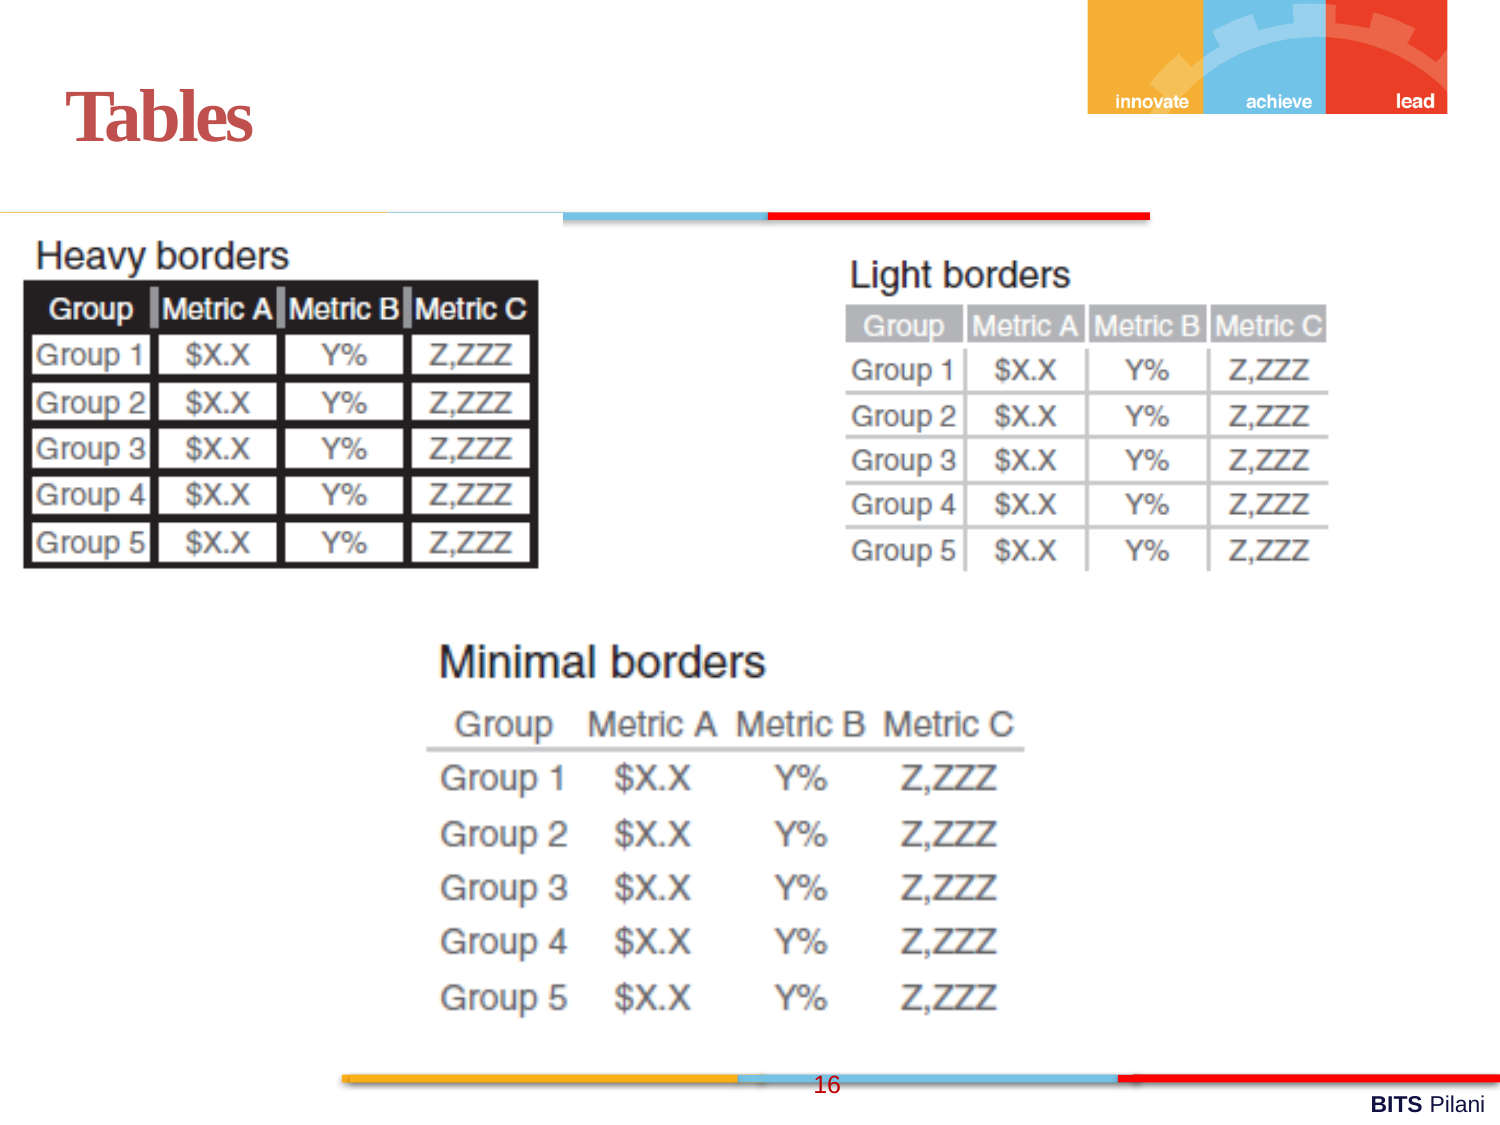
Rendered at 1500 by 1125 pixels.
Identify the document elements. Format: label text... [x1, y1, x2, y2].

picture [820, 239, 1354, 599]
list Tables [49, 24, 1088, 213]
picture [1087, 0, 1448, 114]
picture [399, 607, 1061, 1067]
picture [0, 213, 563, 605]
slide_number 16 [506, 1074, 857, 1114]
